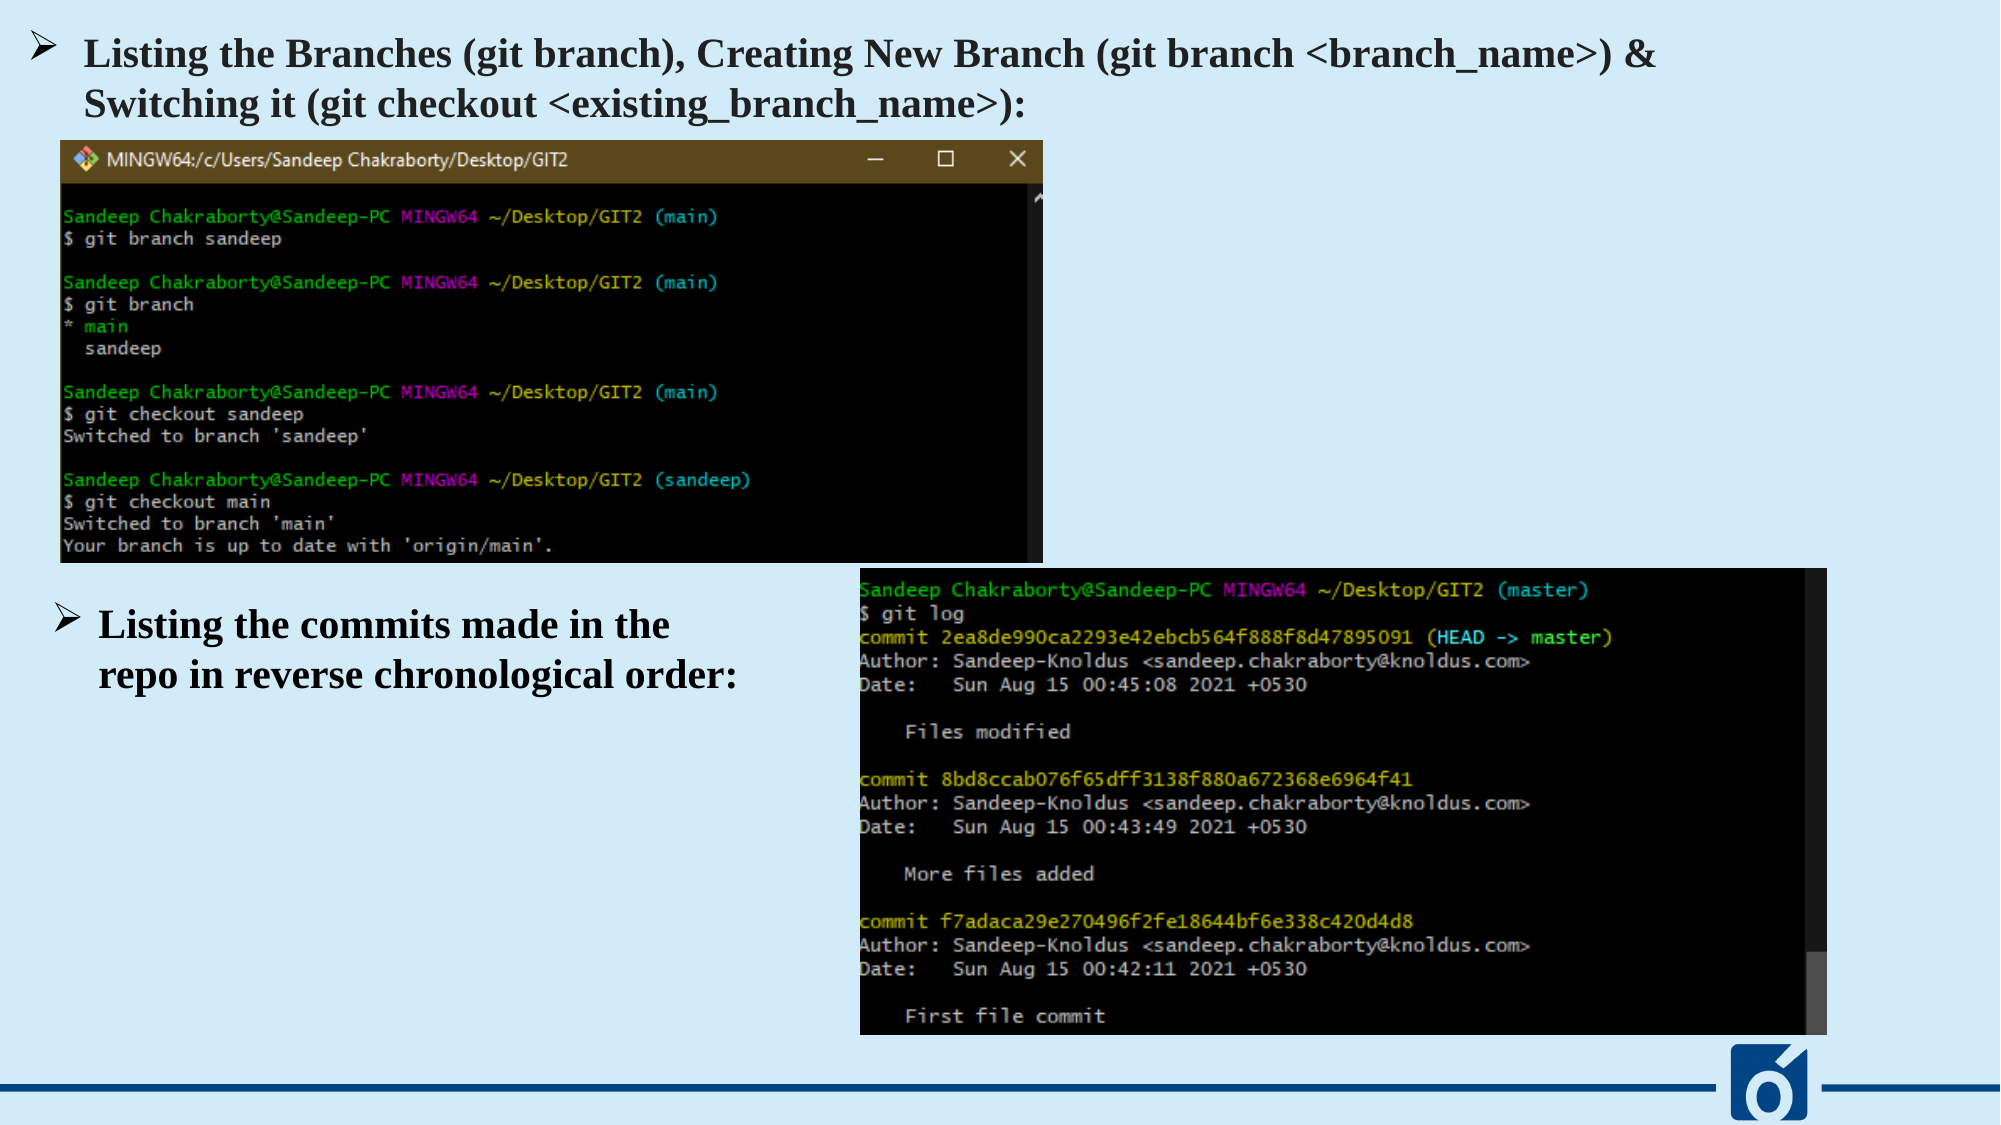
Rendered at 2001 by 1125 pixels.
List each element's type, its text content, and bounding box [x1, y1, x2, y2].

picture [59, 140, 1044, 563]
text_box Listing the Branches (git branch), Creating New Branch (git branch <branch_name>) & Switching it (git checkout <existing_branch_name>): [0, 18, 2000, 133]
picture [1730, 1043, 1808, 1121]
picture [860, 568, 1827, 1035]
text_box Listing the commits made in the repo in reverse chronological order: [36, 589, 771, 705]
